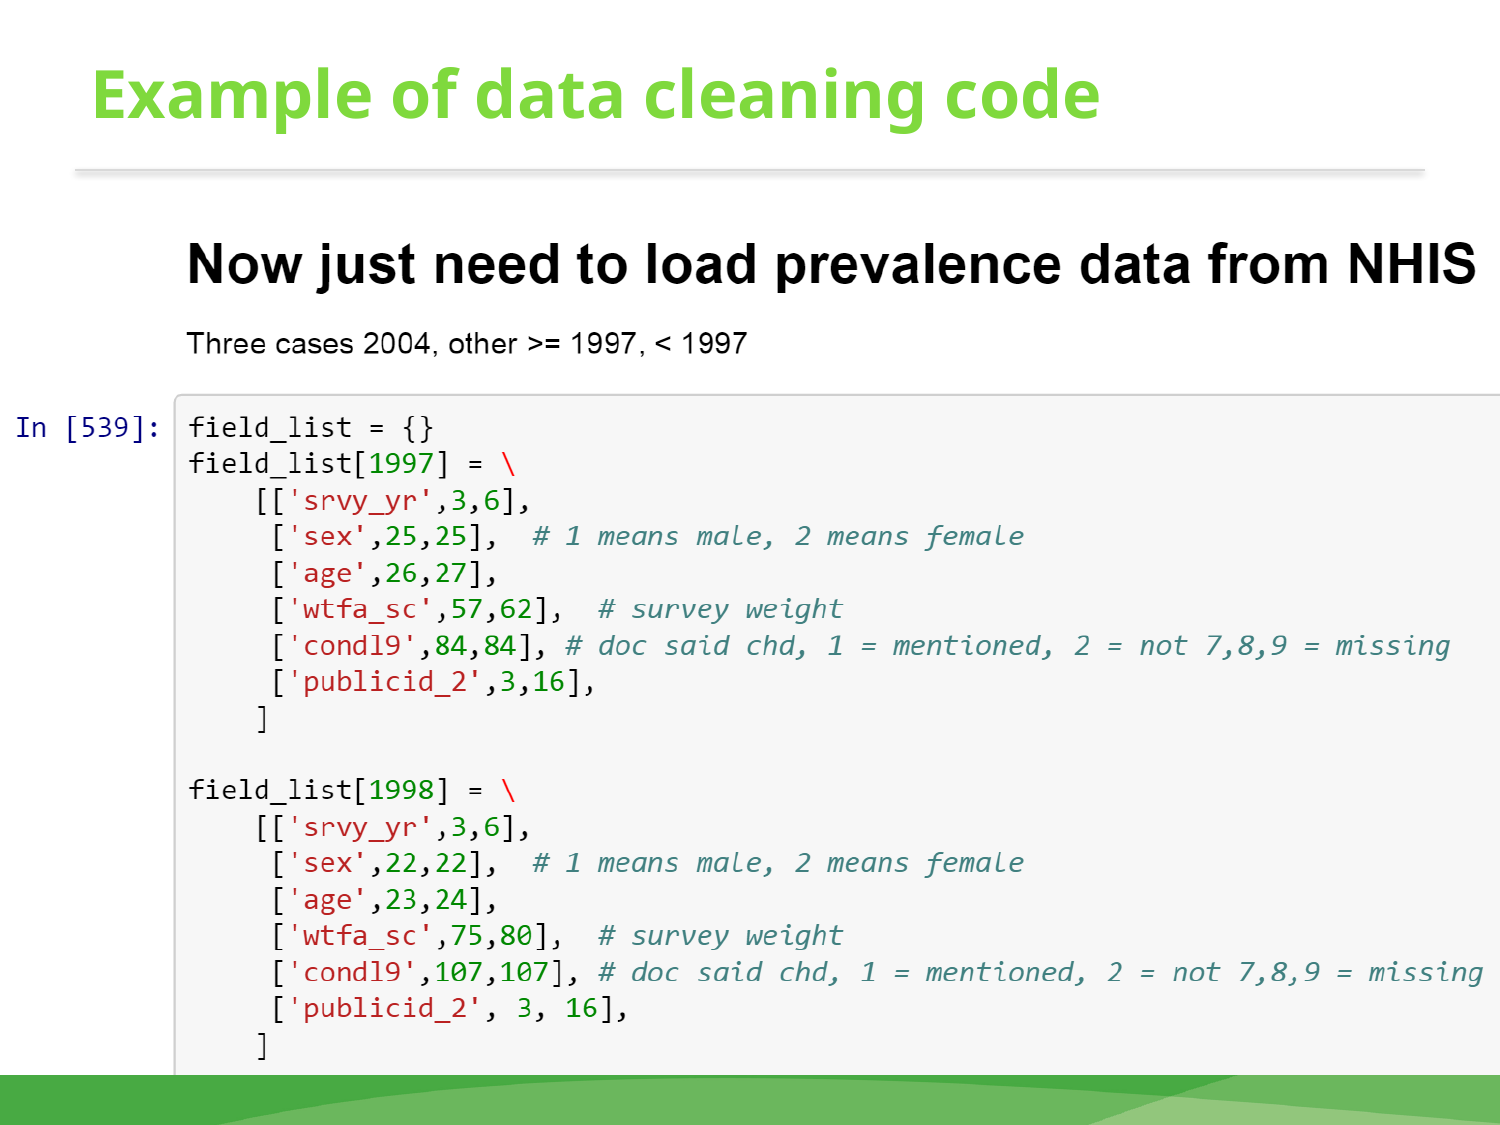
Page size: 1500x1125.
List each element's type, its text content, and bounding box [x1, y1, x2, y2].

picture [0, 228, 1500, 1125]
title Example of data cleaning code [75, 44, 1425, 138]
